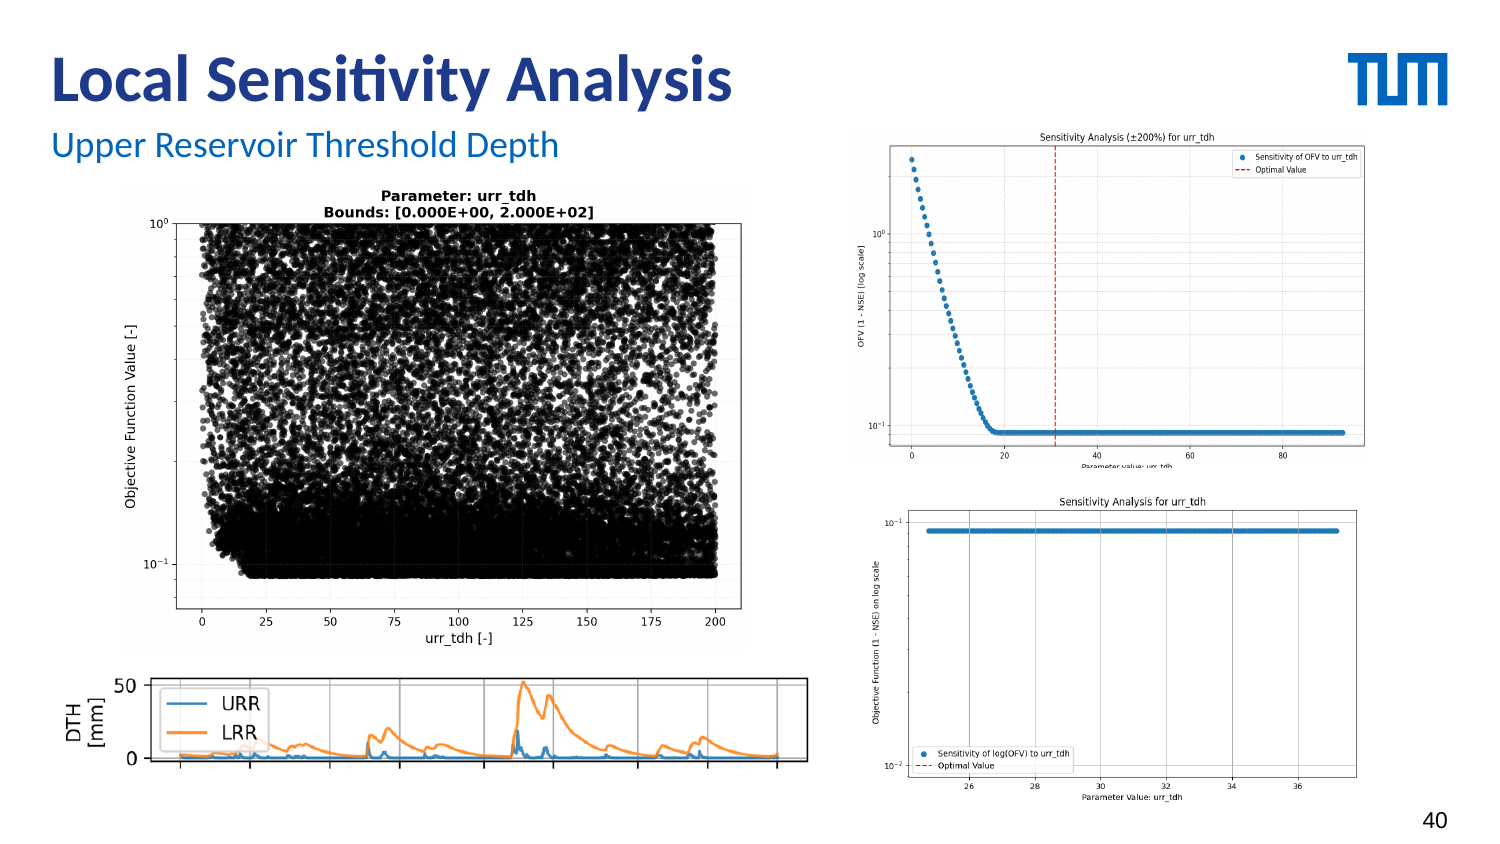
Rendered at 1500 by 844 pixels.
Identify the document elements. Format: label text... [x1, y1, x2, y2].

picture [836, 124, 1414, 815]
title Local Sensitivity Analysis [50, 47, 1448, 111]
list Upper Reservoir Threshold Depth [51, 112, 1447, 165]
picture [117, 182, 750, 654]
slide_number 40 [1111, 796, 1448, 842]
picture [50, 660, 828, 790]
